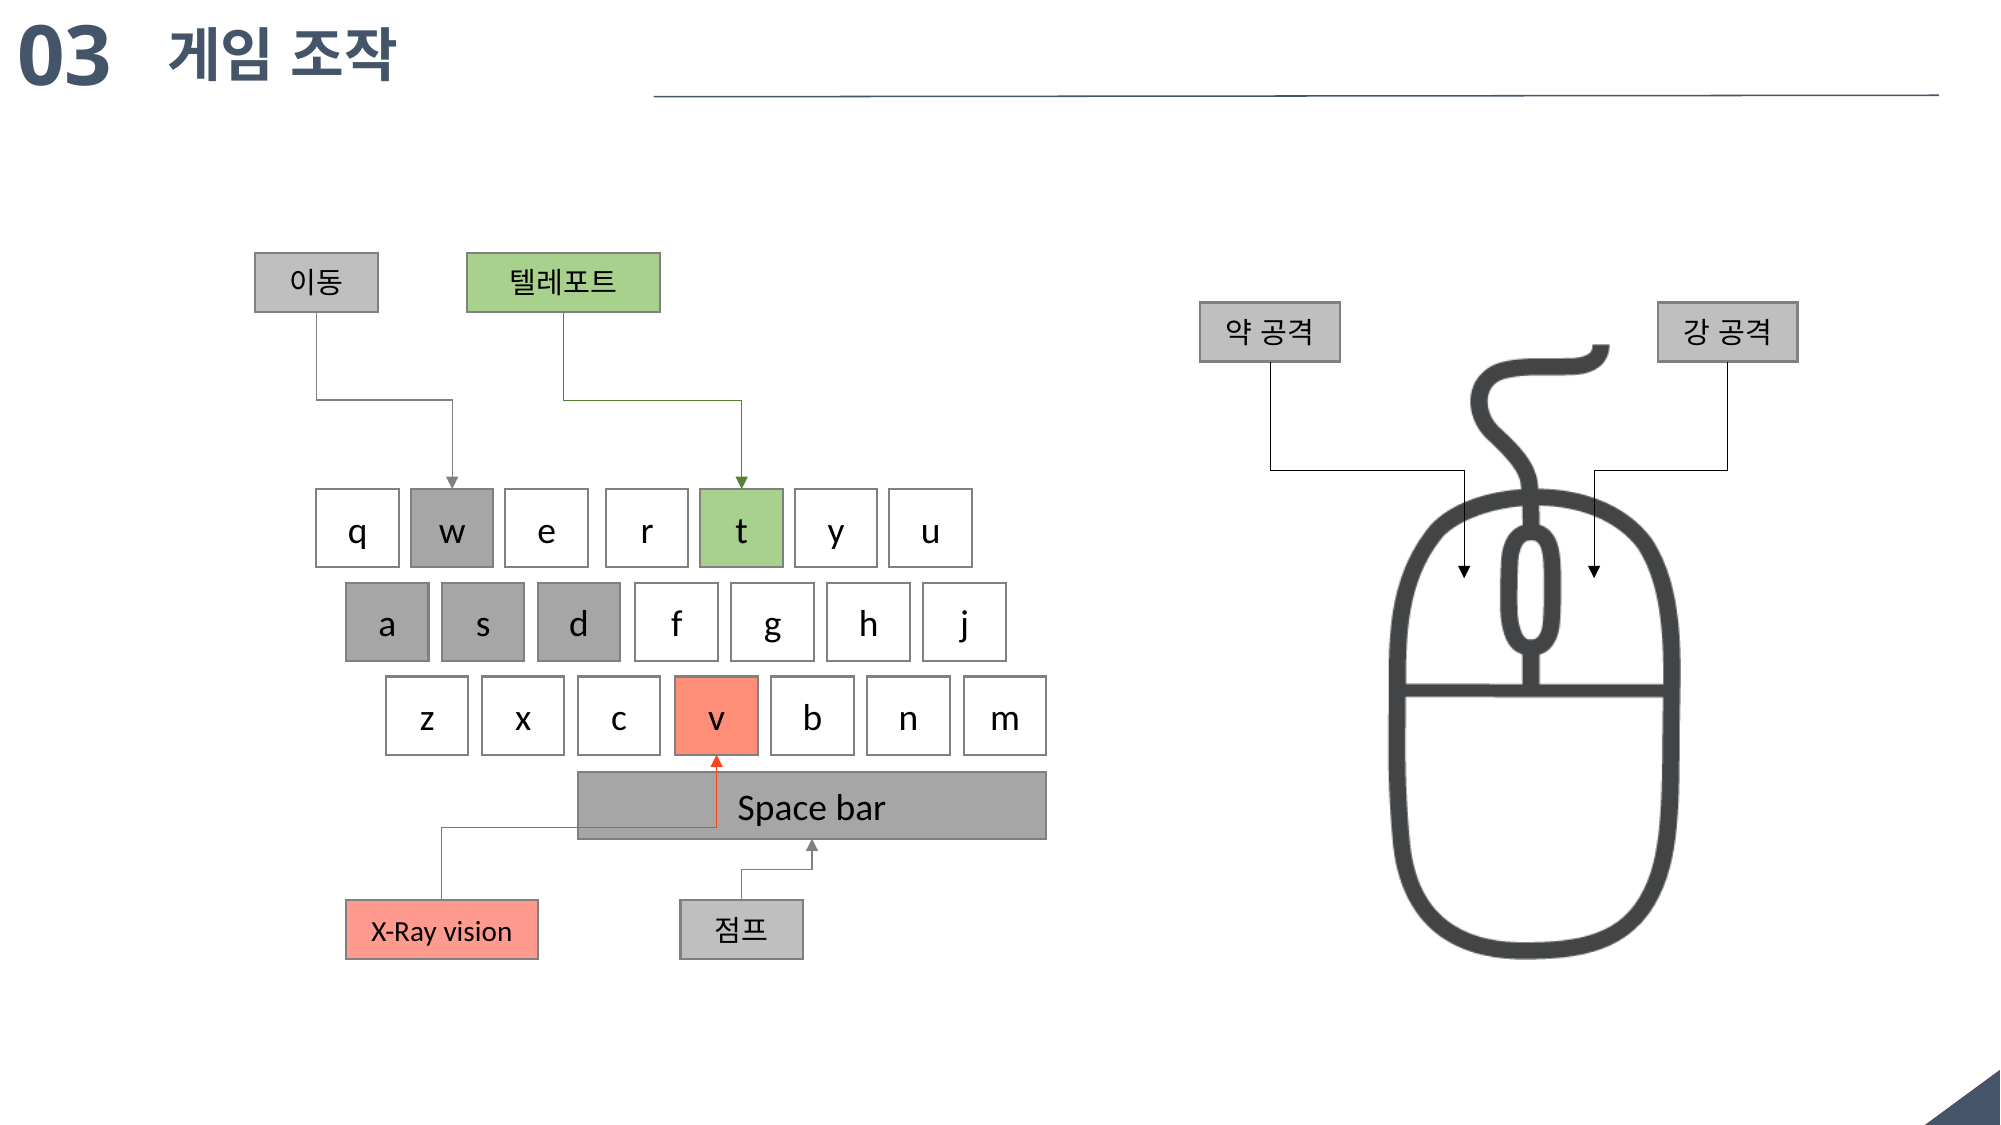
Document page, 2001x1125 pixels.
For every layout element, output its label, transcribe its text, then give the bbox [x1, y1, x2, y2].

text_box 03 [2, 0, 194, 110]
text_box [255, 252, 1798, 960]
text_box 게임 조작 [152, 10, 413, 96]
